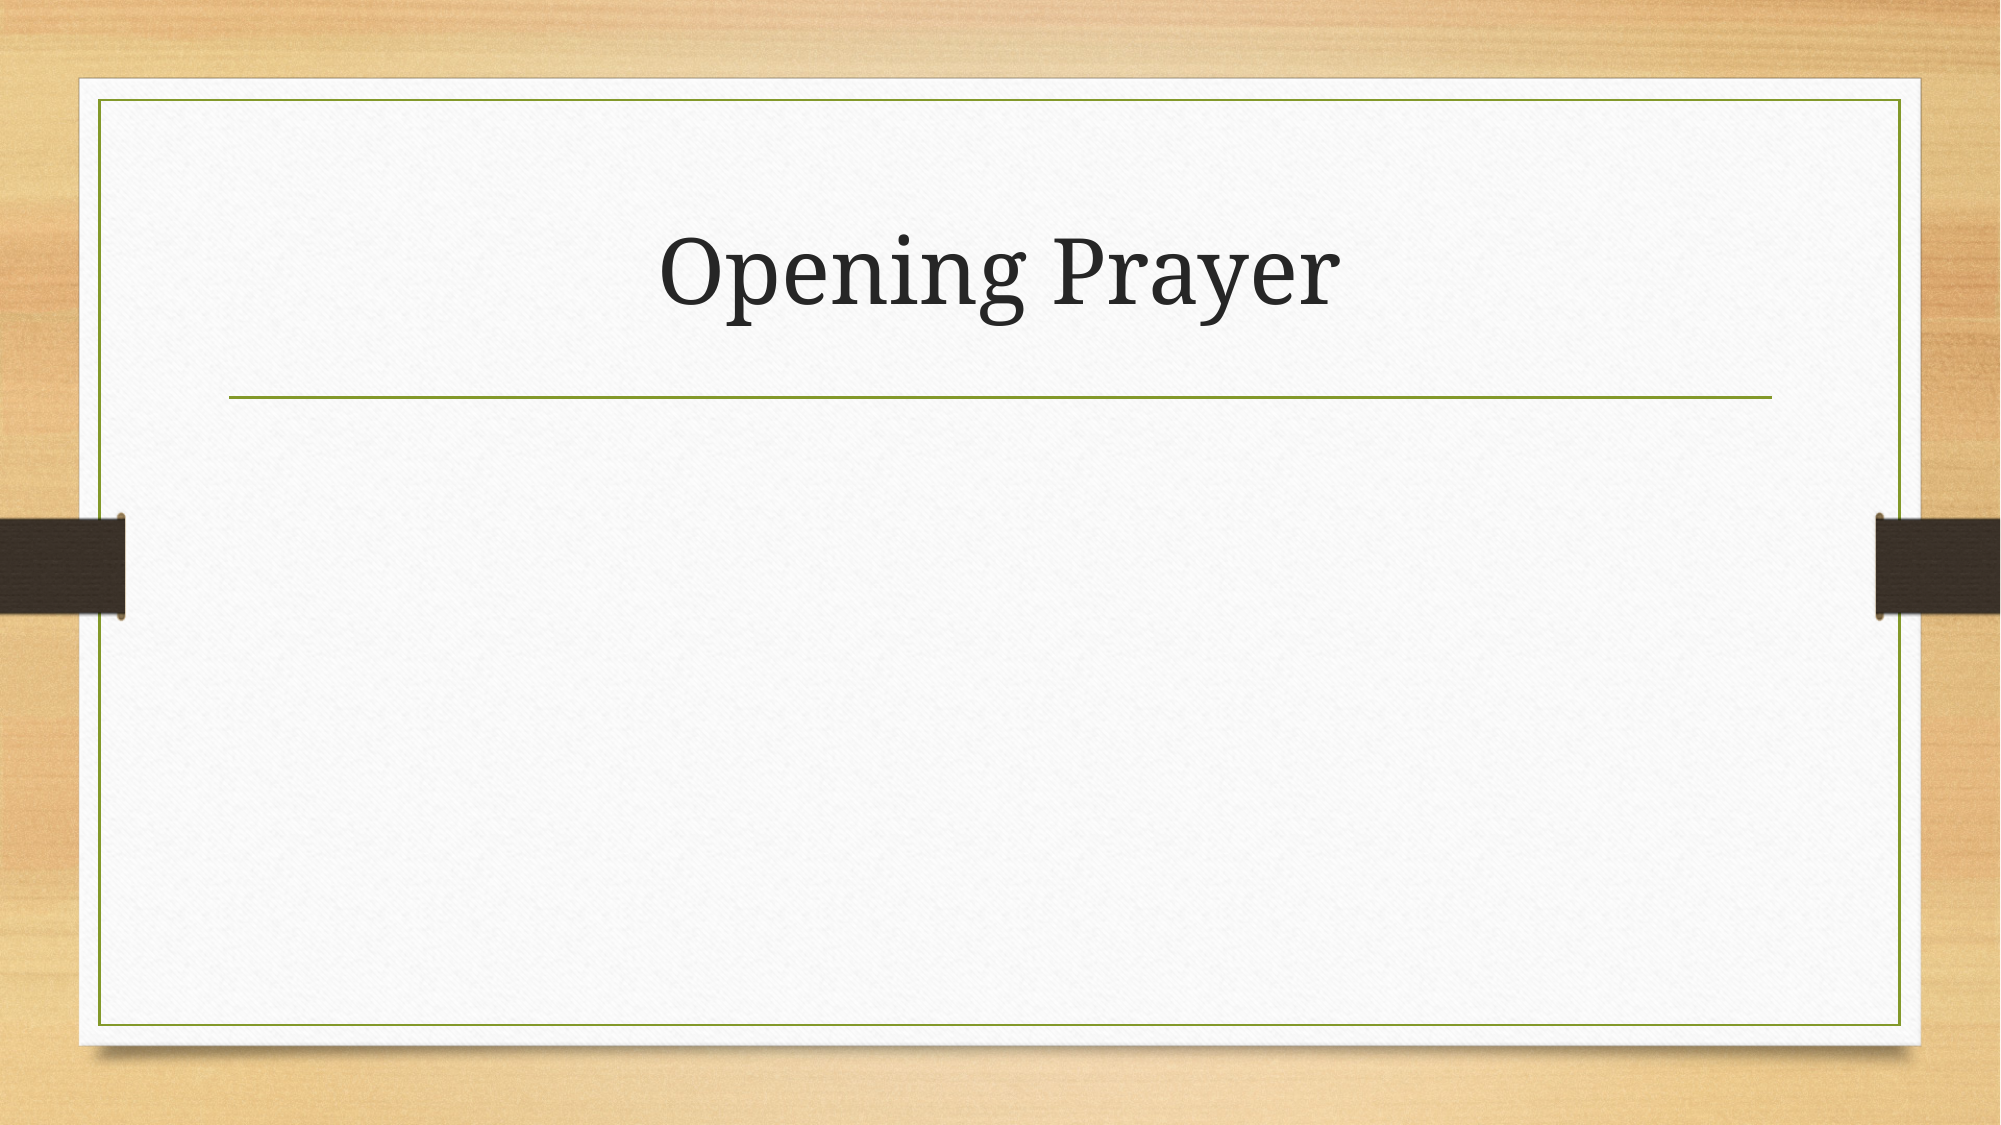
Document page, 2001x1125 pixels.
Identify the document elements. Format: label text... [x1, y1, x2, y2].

title Opening Prayer [212, 161, 1788, 375]
picture [0, 0, 2001, 1125]
